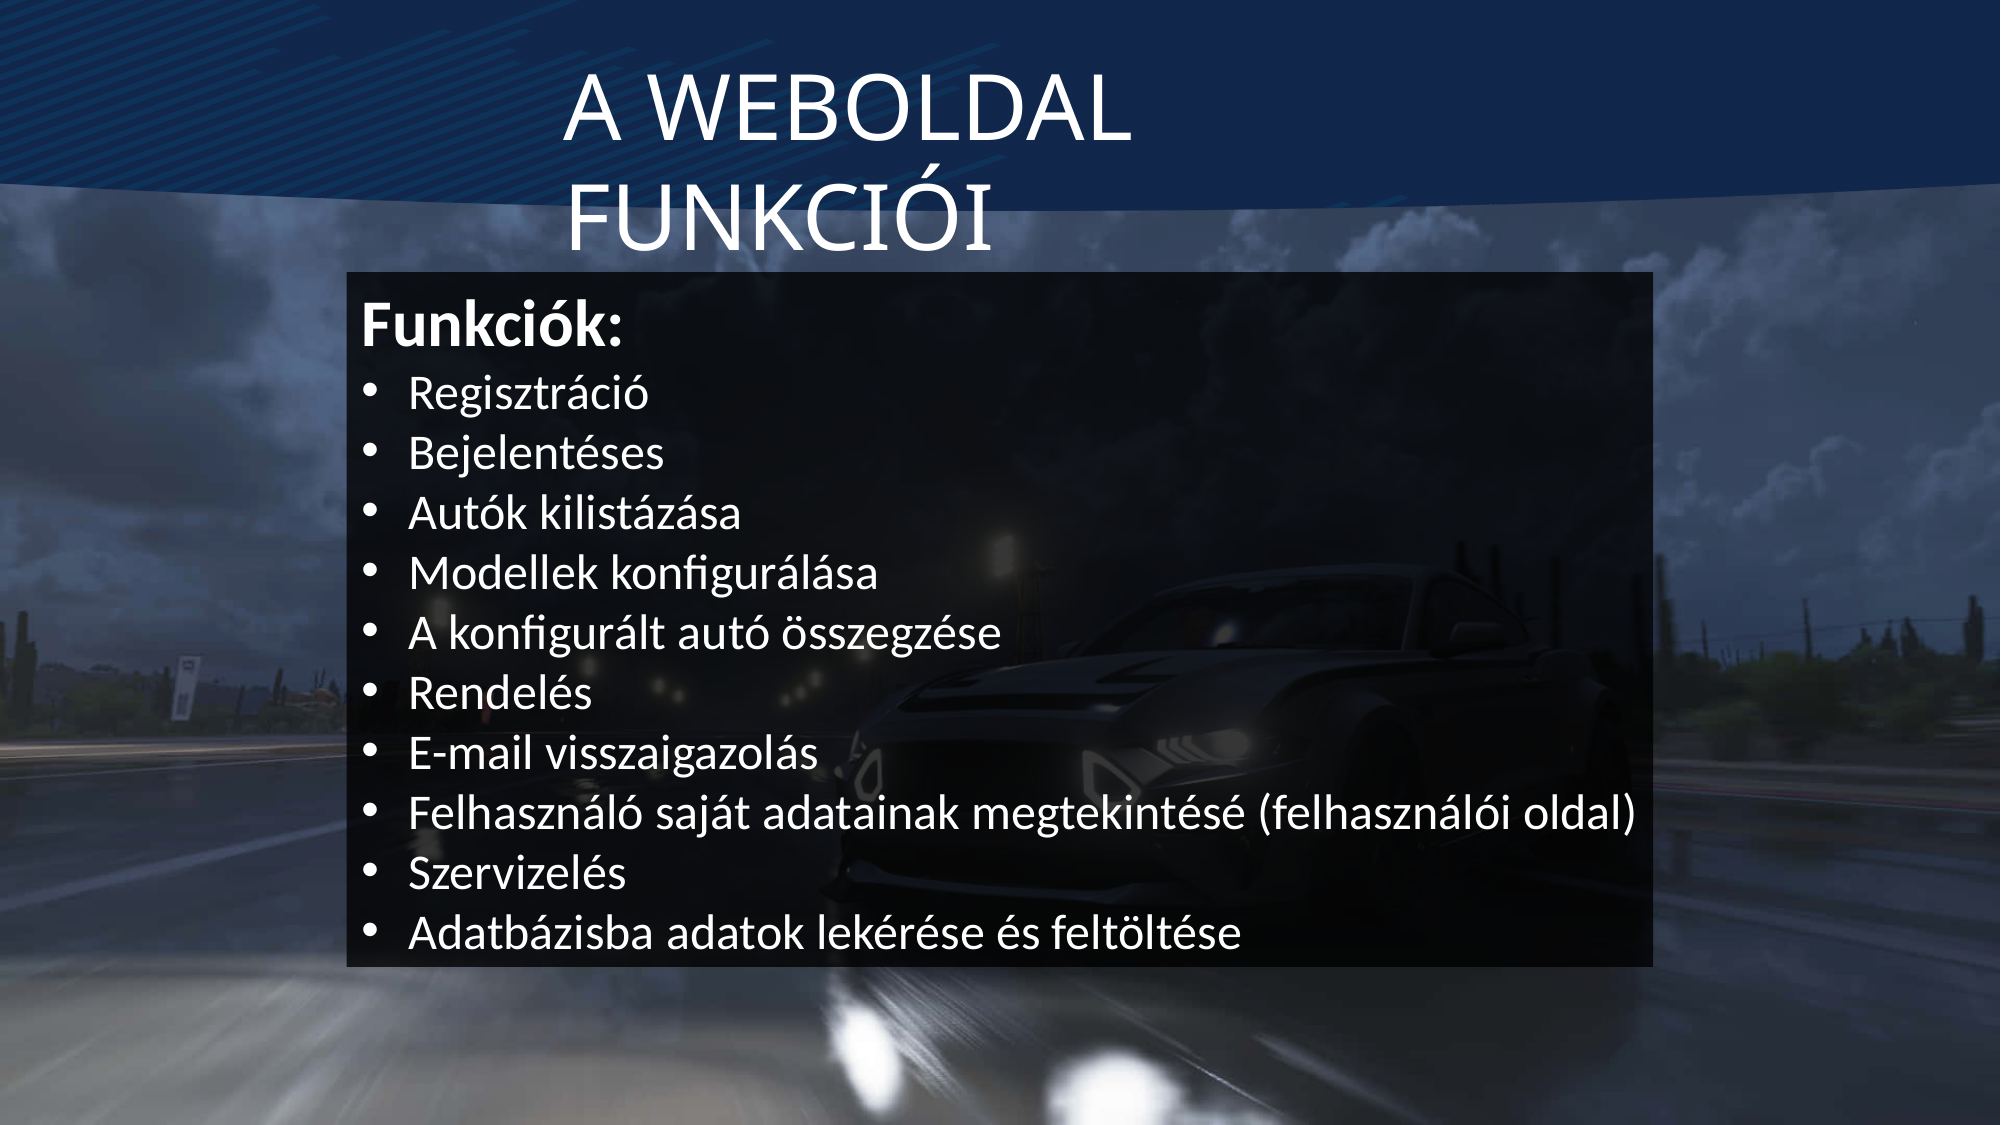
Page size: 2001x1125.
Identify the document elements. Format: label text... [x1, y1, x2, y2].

text_box Funkciók: Regisztráció Bejelentéses Autók kilistázása Modellek konfigurálása A konfigurált autó összegzése Rendelés E-mail visszaigazolás Felhasználó saját adatainak megtekintésé (felhasználói oldal) Szervizelés Adatbázisba adatok lekérése és feltöltése [346, 272, 1654, 967]
picture [0, 0, 2000, 1125]
text_box A weboldal funkciói [548, 211, 1452, 272]
